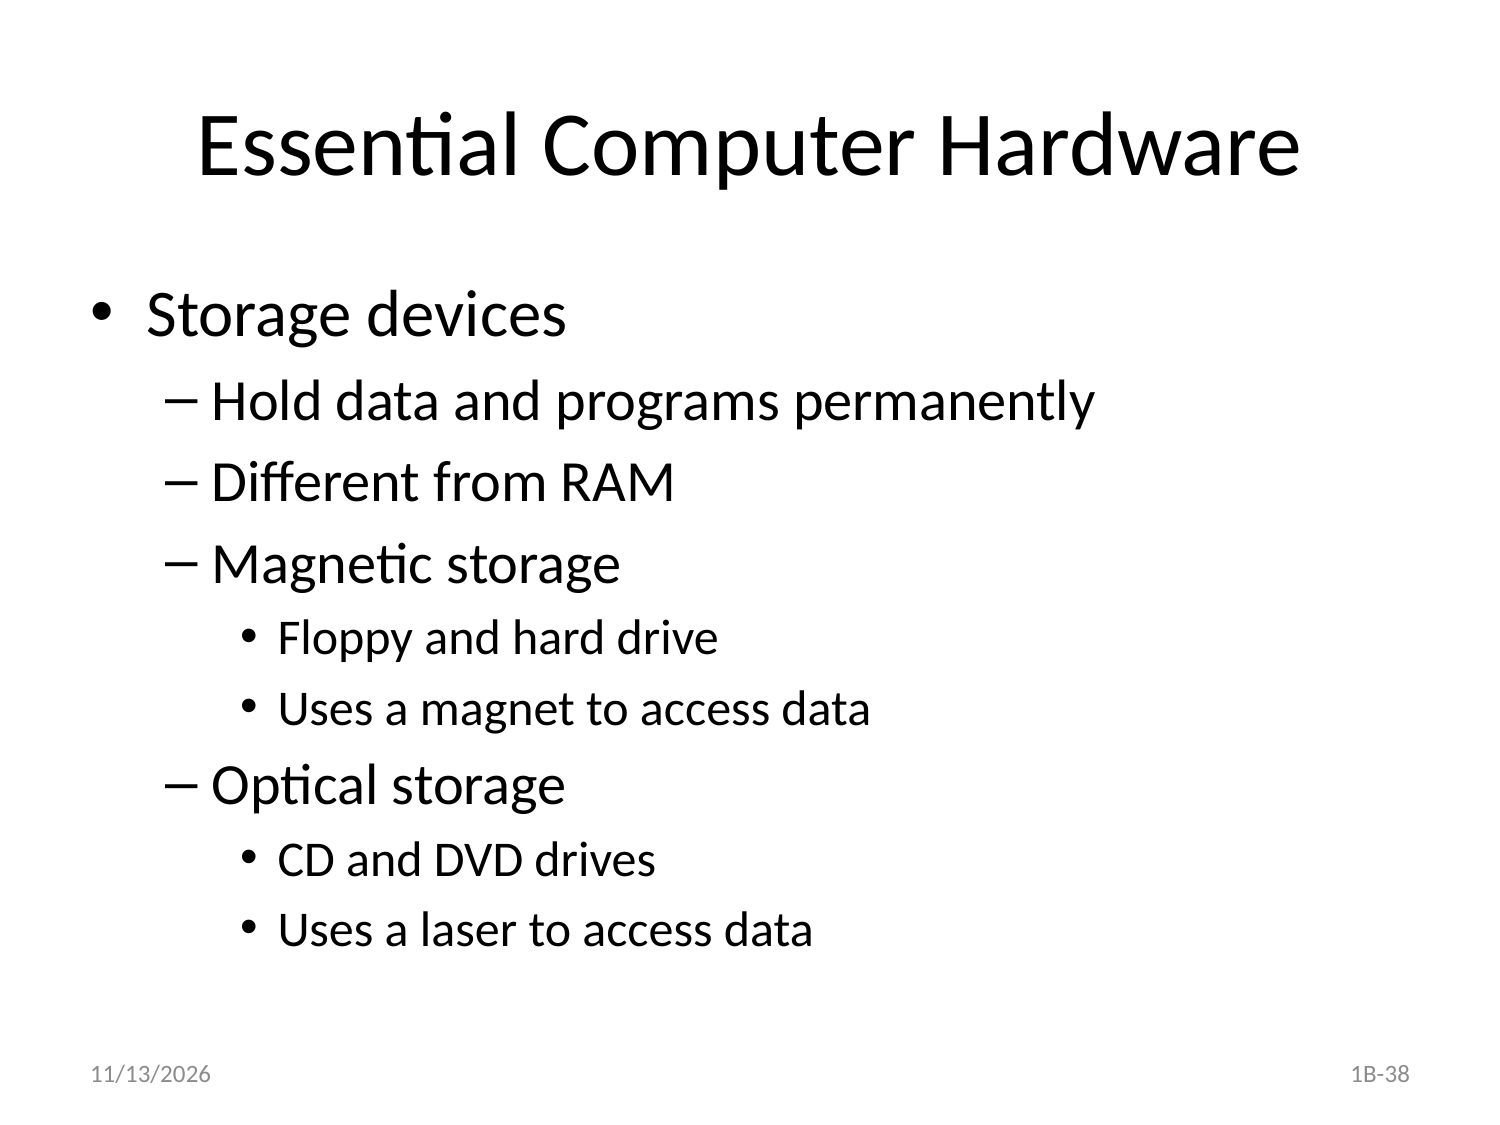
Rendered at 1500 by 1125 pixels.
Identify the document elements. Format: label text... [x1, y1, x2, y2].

list Storage devices Hold data and programs permanently Different from RAM Magnetic storage Floppy and hard drive Uses a magnet to access data Optical storage CD and DVD drives Uses a laser to access data [75, 262, 1425, 1005]
slide_number 1B-38 [1074, 1042, 1425, 1103]
title Essential Computer Hardware [75, 45, 1425, 233]
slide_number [75, 1042, 425, 1103]
